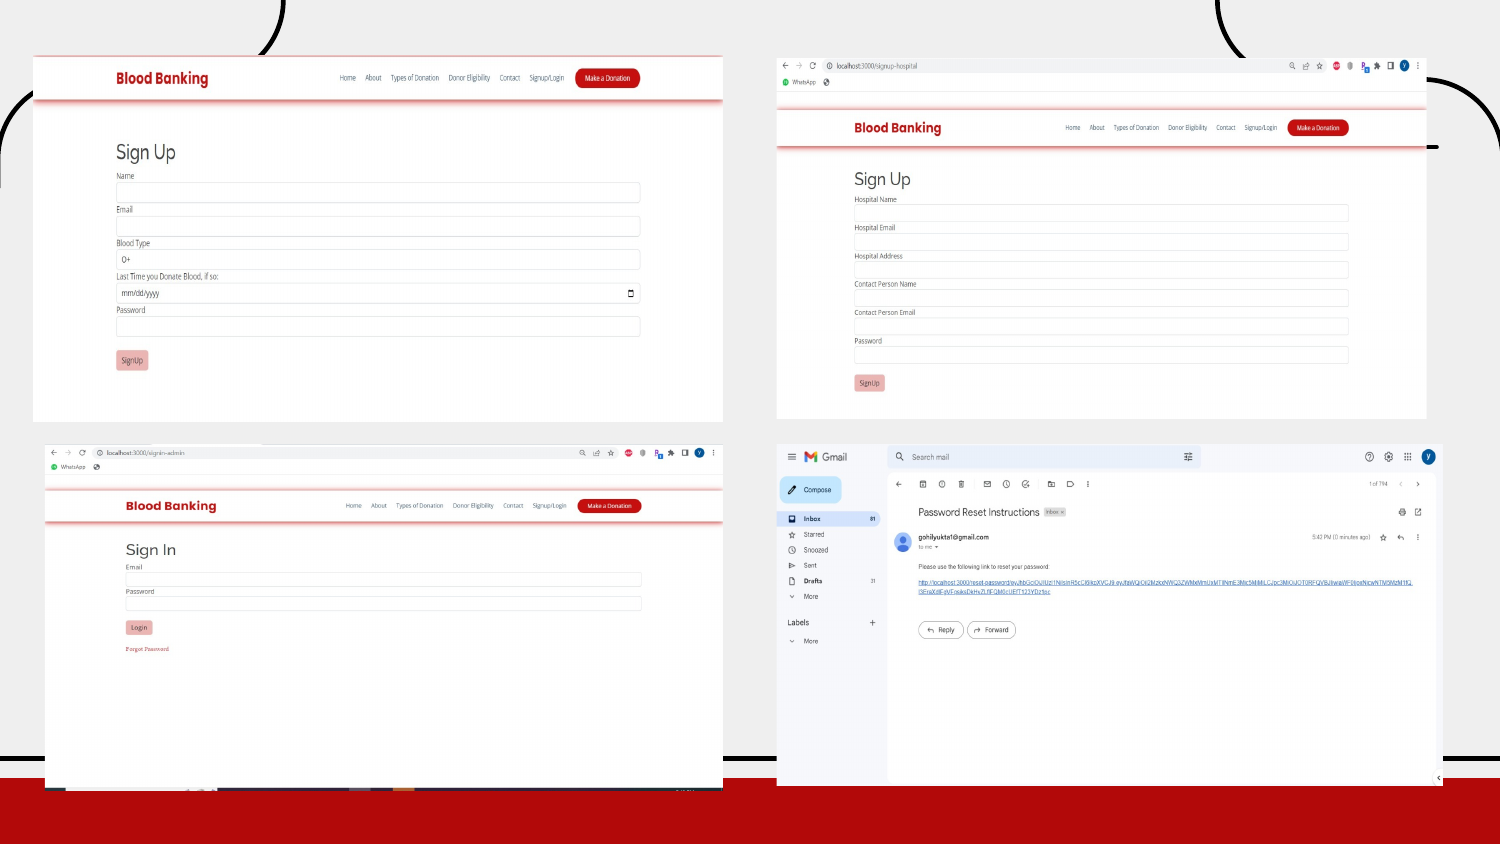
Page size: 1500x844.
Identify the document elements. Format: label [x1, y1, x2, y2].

picture [776, 444, 1444, 786]
picture [776, 58, 1427, 420]
picture [32, 55, 724, 422]
picture [44, 444, 724, 791]
text_box [1430, 130, 1437, 164]
